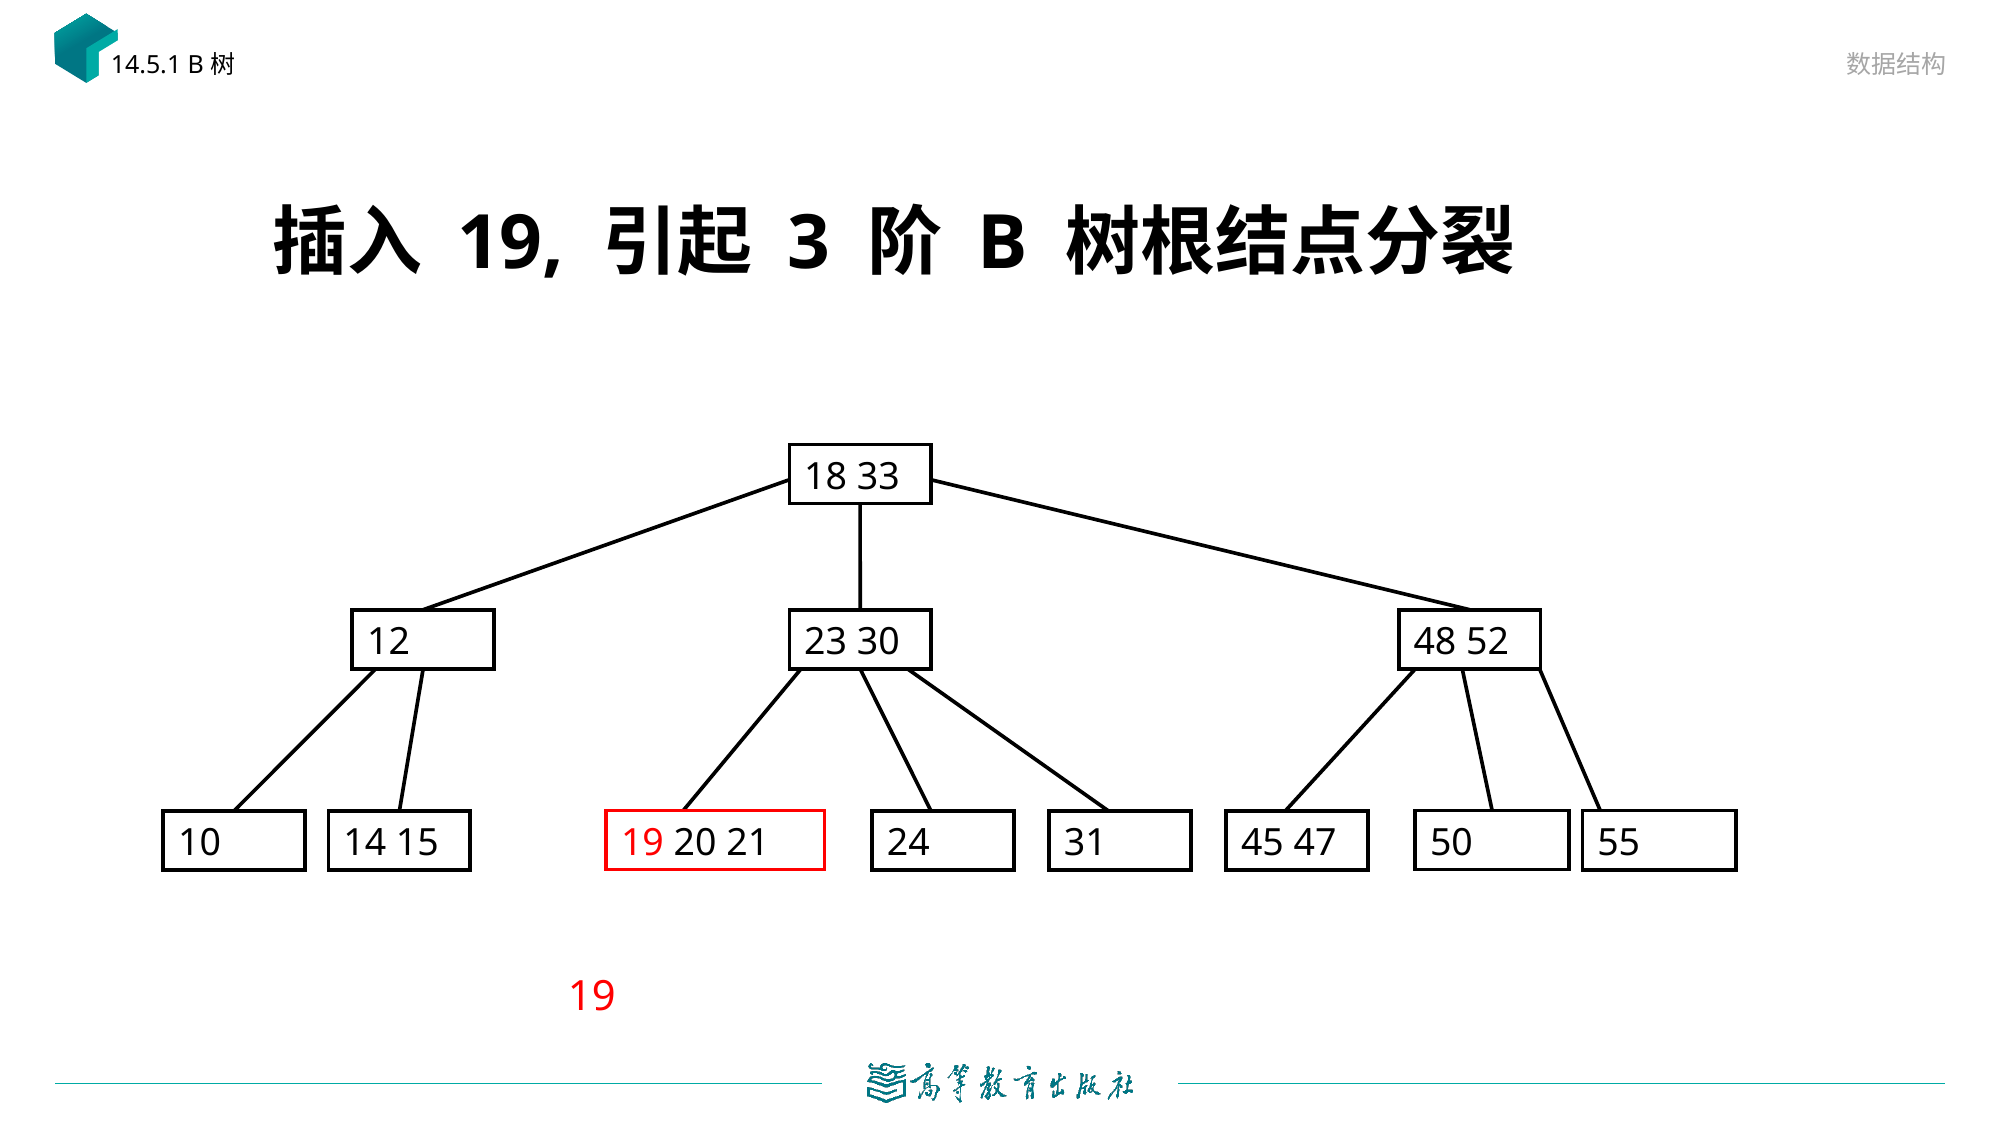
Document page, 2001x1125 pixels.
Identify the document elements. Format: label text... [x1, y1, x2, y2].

text_box 24 [872, 810, 1014, 870]
text_box 23 30 [789, 609, 931, 669]
text_box 14 15 [328, 810, 471, 870]
picture [867, 1063, 1133, 1103]
subtitle 14.5.1 B树 [95, 44, 894, 99]
text_box 19 [553, 964, 624, 1024]
text_box 55 [1582, 810, 1736, 870]
text_box 10 [163, 810, 305, 870]
text_box 31 [1049, 810, 1191, 870]
text_box 插入 19, 引起 3 阶 B 树根结点分裂 [226, 178, 1562, 311]
text_box 18 33 [789, 444, 931, 504]
text_box 45 47 [1226, 810, 1368, 870]
text_box 12 [352, 609, 494, 669]
text_box 19 20 21 [606, 810, 825, 870]
text_box 48 52 [1398, 609, 1541, 669]
text_box 50 [1415, 810, 1569, 870]
list 数据结构 [1115, 32, 1962, 86]
